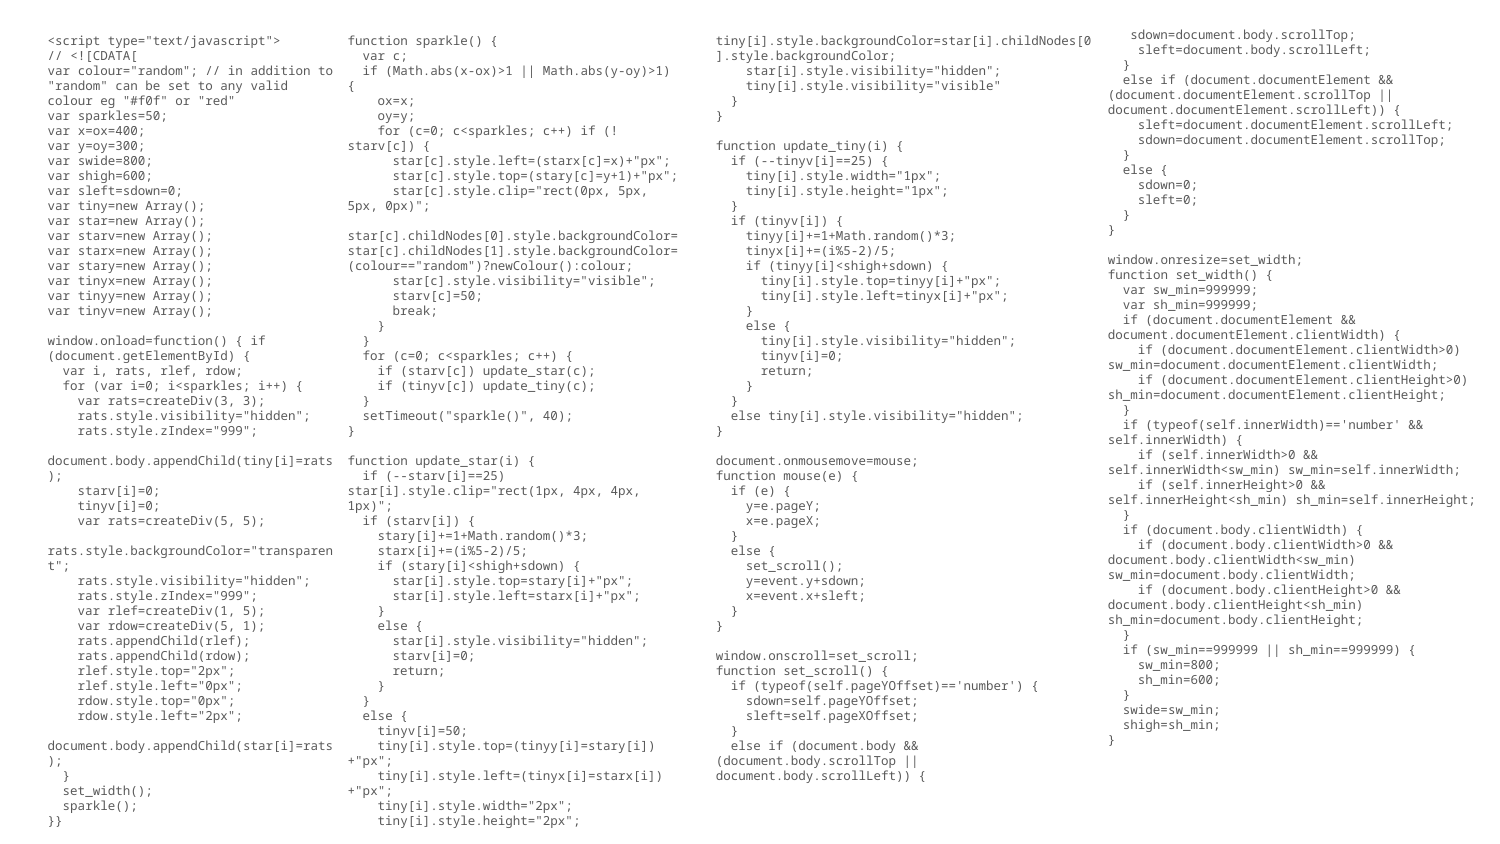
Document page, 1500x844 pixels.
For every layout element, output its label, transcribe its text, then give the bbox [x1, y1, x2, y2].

list function sparkle() { var c; if (Math.abs(x-ox)>1 || Math.abs(y-oy)>1) { ox=x; oy=y; for (c=0; c<sparkles; c++) if (!starv[c]) { star[c].style.left=(starx[c]=x)+"px"; star[c].style.top=(stary[c]=y+1)+"px"; star[c].style.clip="rect(0px, 5px, 5px, 0px)"; star[c].childNodes[0].style.backgroundColor=star[c].childNodes[1].style.backgroundColor=(colour=="random")?newColour():colour; star[c].style.visibility="visible"; starv[c]=50; break; } } for (c=0; c<sparkles; c++) { if (starv[c]) update_star(c); if (tinyv[c]) update_tiny(c); } setTimeout("sparkle()", 40); } function update_star(i) { if (--starv[i]==25) star[i].style.clip="rect(1px, 4px, 4px, 1px)"; if (starv[i]) { stary[i]+=1+Math.random()*3; starx[i]+=(i%5-2)/5; if (stary[i]<shigh+sdown) { star[i].style.top=stary[i]+"px"; star[i].style.left=starx[i]+"px"; } else { star[i].style.visibility="hidden"; starv[i]=0; return; } } else { tinyv[i]=50; tiny[i].style.top=(tinyy[i]=stary[i])+"px"; tiny[i].style.left=(tinyx[i]=starx[i])+"px"; tiny[i].style.width="2px"; tiny[i].style.height="2px"; [332, 18, 697, 830]
text_box sdown=document.body.scrollTop; sleft=document.body.scrollLeft; } else if (document.documentElement && (document.documentElement.scrollTop || document.documentElement.scrollLeft)) { sleft=document.documentElement.scrollLeft; sdown=document.documentElement.scrollTop; } else { sdown=0; sleft=0; } } window.onresize=set_width; function set_width() { var sw_min=999999; var sh_min=999999; if (document.documentElement && document.documentElement.clientWidth) { if (document.documentElement.clientWidth>0) sw_min=document.documentElement.clientWidth; if (document.documentElement.clientHeight>0) sh_min=document.documentElement.clientHeight; } if (typeof(self.innerWidth)=='number' && self.innerWidth) { if (self.innerWidth>0 && self.innerWidth<sw_min) sw_min=self.innerWidth; if (self.innerHeight>0 && self.innerHeight<sh_min) sh_min=self.innerHeight; } if (document.body.clientWidth) { if (document.body.clientWidth>0 && document.body.clientWidth<sw_min) sw_min=document.body.clientWidth; if (document.body.clientHeight>0 && document.body.clientHeight<sh_min) sh_min=document.body.clientHeight; } if (sw_min==999999 || sh_min==999999) { sw_min=800; sh_min=600; } swide=sw_min; shigh=sh_min; } [1092, 12, 1500, 799]
text_box tiny[i].style.backgroundColor=star[i].childNodes[0].style.backgroundColor; star[i].style.visibility="hidden"; tiny[i].style.visibility="visible" } } function update_tiny(i) { if (--tinyv[i]==25) { tiny[i].style.width="1px"; tiny[i].style.height="1px"; } if (tinyv[i]) { tinyy[i]+=1+Math.random()*3; tinyx[i]+=(i%5-2)/5; if (tinyy[i]<shigh+sdown) { tiny[i].style.top=tinyy[i]+"px"; tiny[i].style.left=tinyx[i]+"px"; } else { tiny[i].style.visibility="hidden"; tinyv[i]=0; return; } } else tiny[i].style.visibility="hidden"; } document.onmousemove=mouse; function mouse(e) { if (e) { y=e.pageY; x=e.pageX; } else { set_scroll(); y=event.y+sdown; x=event.x+sleft; } } window.onscroll=set_scroll; function set_scroll() { if (typeof(self.pageYOffset)=='number') { sdown=self.pageYOffset; sleft=self.pageXOffset; } else if (document.body && (document.body.scrollTop || document.body.scrollLeft)) { [700, 18, 1108, 804]
list <script type="text/javascript"> // <![CDATA[ var colour="random"; // in addition to "random" can be set to any valid colour eg "#f0f" or "red" var sparkles=50; var x=ox=400; var y=oy=300; var swide=800; var shigh=600; var sleft=sdown=0; var tiny=new Array(); var star=new Array(); var starv=new Array(); var starx=new Array(); var stary=new Array(); var tinyx=new Array(); var tinyy=new Array(); var tinyv=new Array(); window.onload=function() { if (document.getElementById) { var i, rats, rlef, rdow; for (var i=0; i<sparkles; i++) { var rats=createDiv(3, 3); rats.style.visibility="hidden"; rats.style.zIndex="999"; document.body.appendChild(tiny[i]=rats); starv[i]=0; tinyv[i]=0; var rats=createDiv(5, 5); rats.style.backgroundColor="transparent"; rats.style.visibility="hidden"; rats.style.zIndex="999"; var rlef=createDiv(1, 5); var rdow=createDiv(5, 1); rats.appendChild(rlef); rats.appendChild(rdow); rlef.style.top="2px"; rlef.style.left="0px"; rdow.style.top="0px"; rdow.style.left="2px"; document.body.appendChild(star[i]=rats); } set_width(); sparkle(); }} [32, 18, 332, 819]
